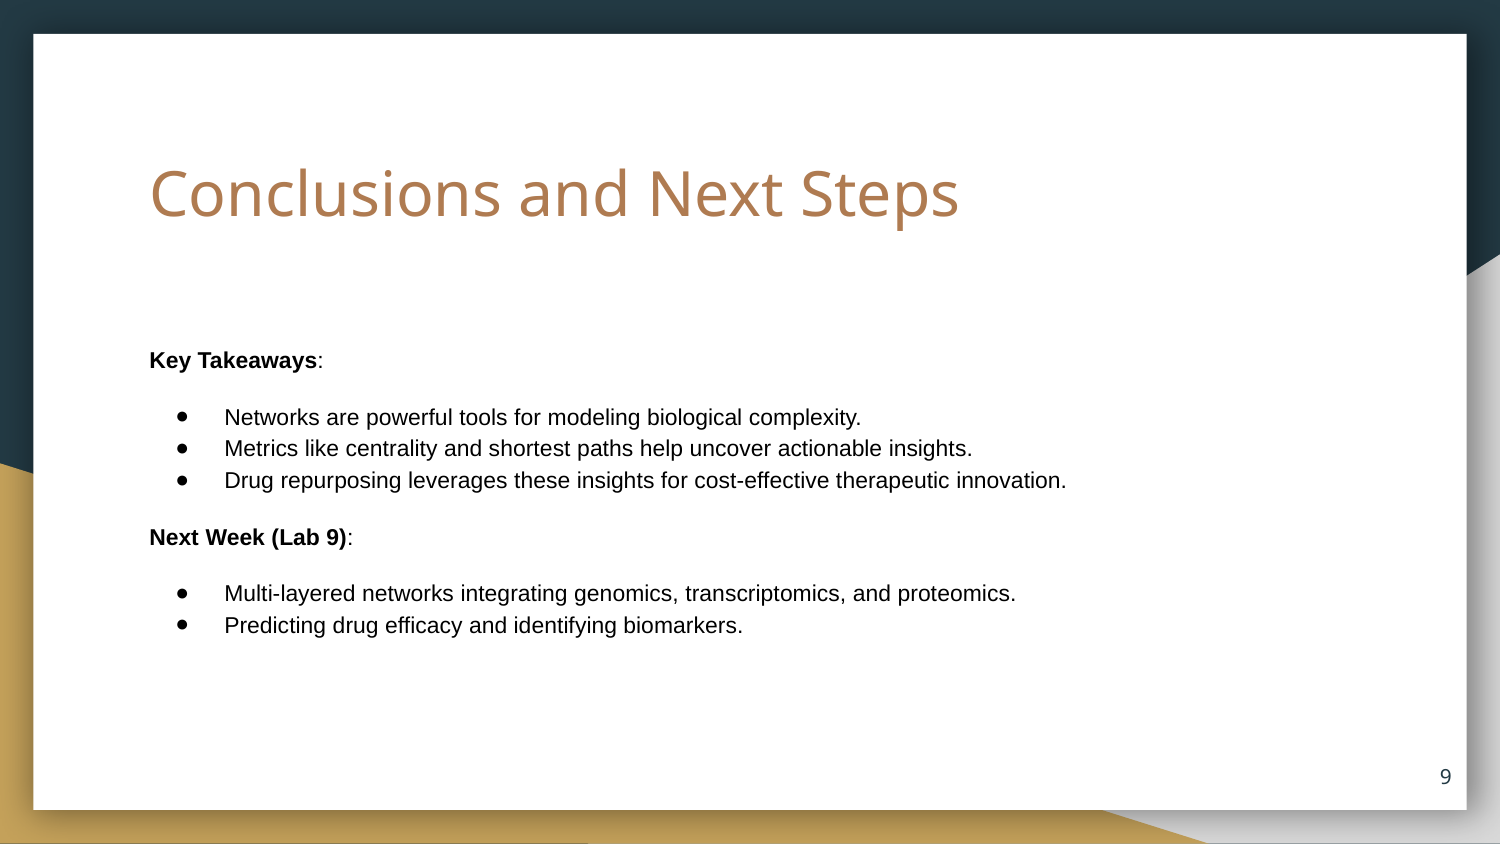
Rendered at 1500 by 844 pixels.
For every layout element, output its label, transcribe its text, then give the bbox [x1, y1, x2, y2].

slide_number ‹#› [1376, 745, 1467, 810]
title Conclusions and Next Steps [134, 138, 1366, 296]
list Key Takeaways: Networks are powerful tools for modeling biological complexity. Metrics like centrality and shortest paths help uncover actionable insights. Drug repurposing leverages these insights for cost-effective therapeutic innovation. Next Week (Lab 9): Multi-layered networks integrating genomics, transcriptomics, and proteomics. Predicting drug efficacy and identifying biomarkers. [134, 326, 1366, 729]
